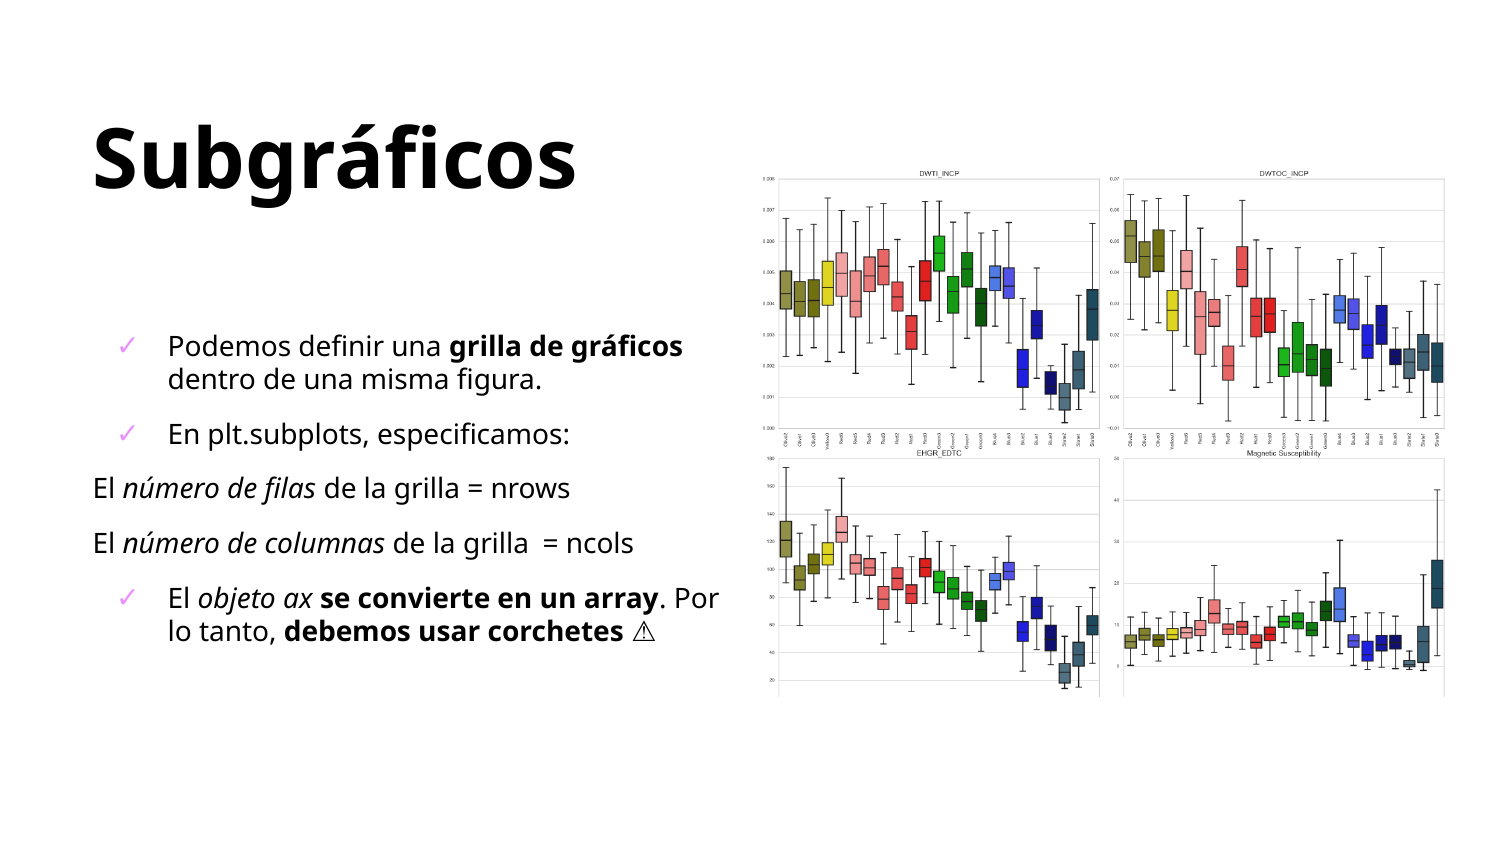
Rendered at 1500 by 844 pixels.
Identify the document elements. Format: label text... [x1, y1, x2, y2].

text_box Podemos definir una grilla de gráficos dentro de una misma figura. En plt.subplots, especificamos: El número de filas de la grilla = nrows El número de columnas de la grilla = ncols El objeto ax se convierte en un array. Por lo tanto, debemos usar corchetes ⚠️ [77, 312, 752, 663]
text_box Subgráficos [77, 101, 1414, 222]
picture [757, 159, 1451, 697]
